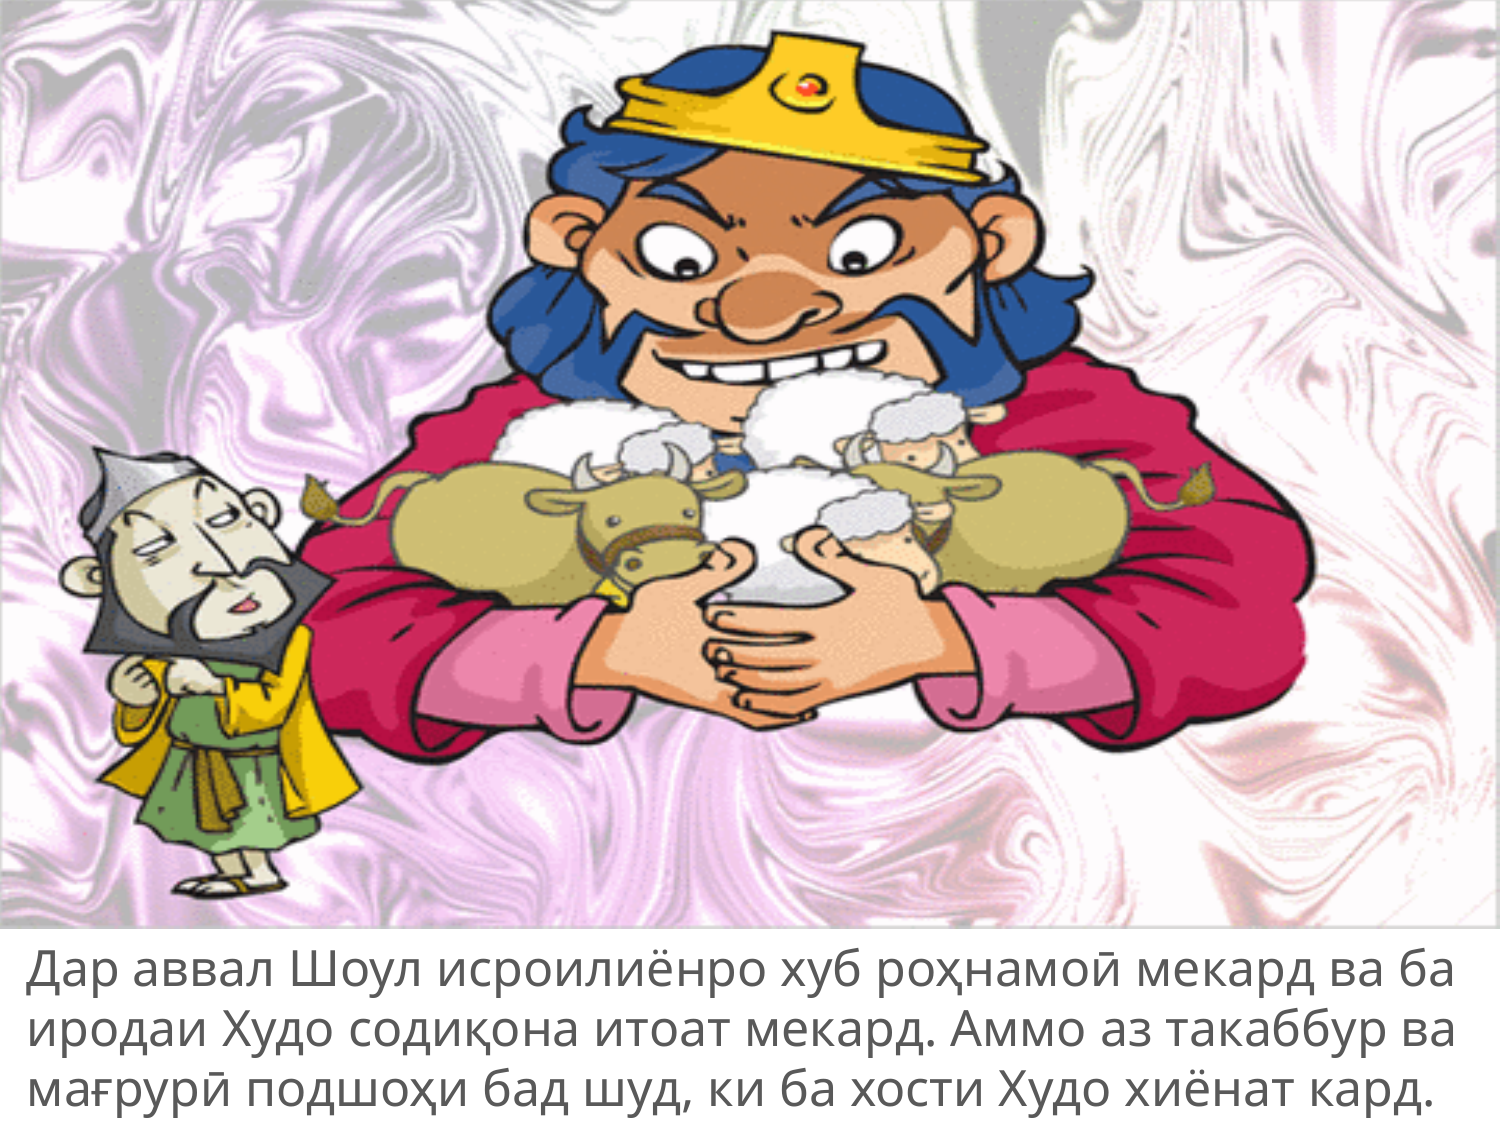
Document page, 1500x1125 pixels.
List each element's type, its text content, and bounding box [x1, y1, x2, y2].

text_box Дар аввал Шоул исроилиёнро хуб роҳнамоӣ мекард ва ба иродаи Худо содиқона итоат мекард. Аммо аз такаббур ва мағрурӣ подшоҳи бад шуд, ки ба хости Худо хиёнат кард. [11, 937, 1483, 1124]
picture [0, 0, 1500, 929]
